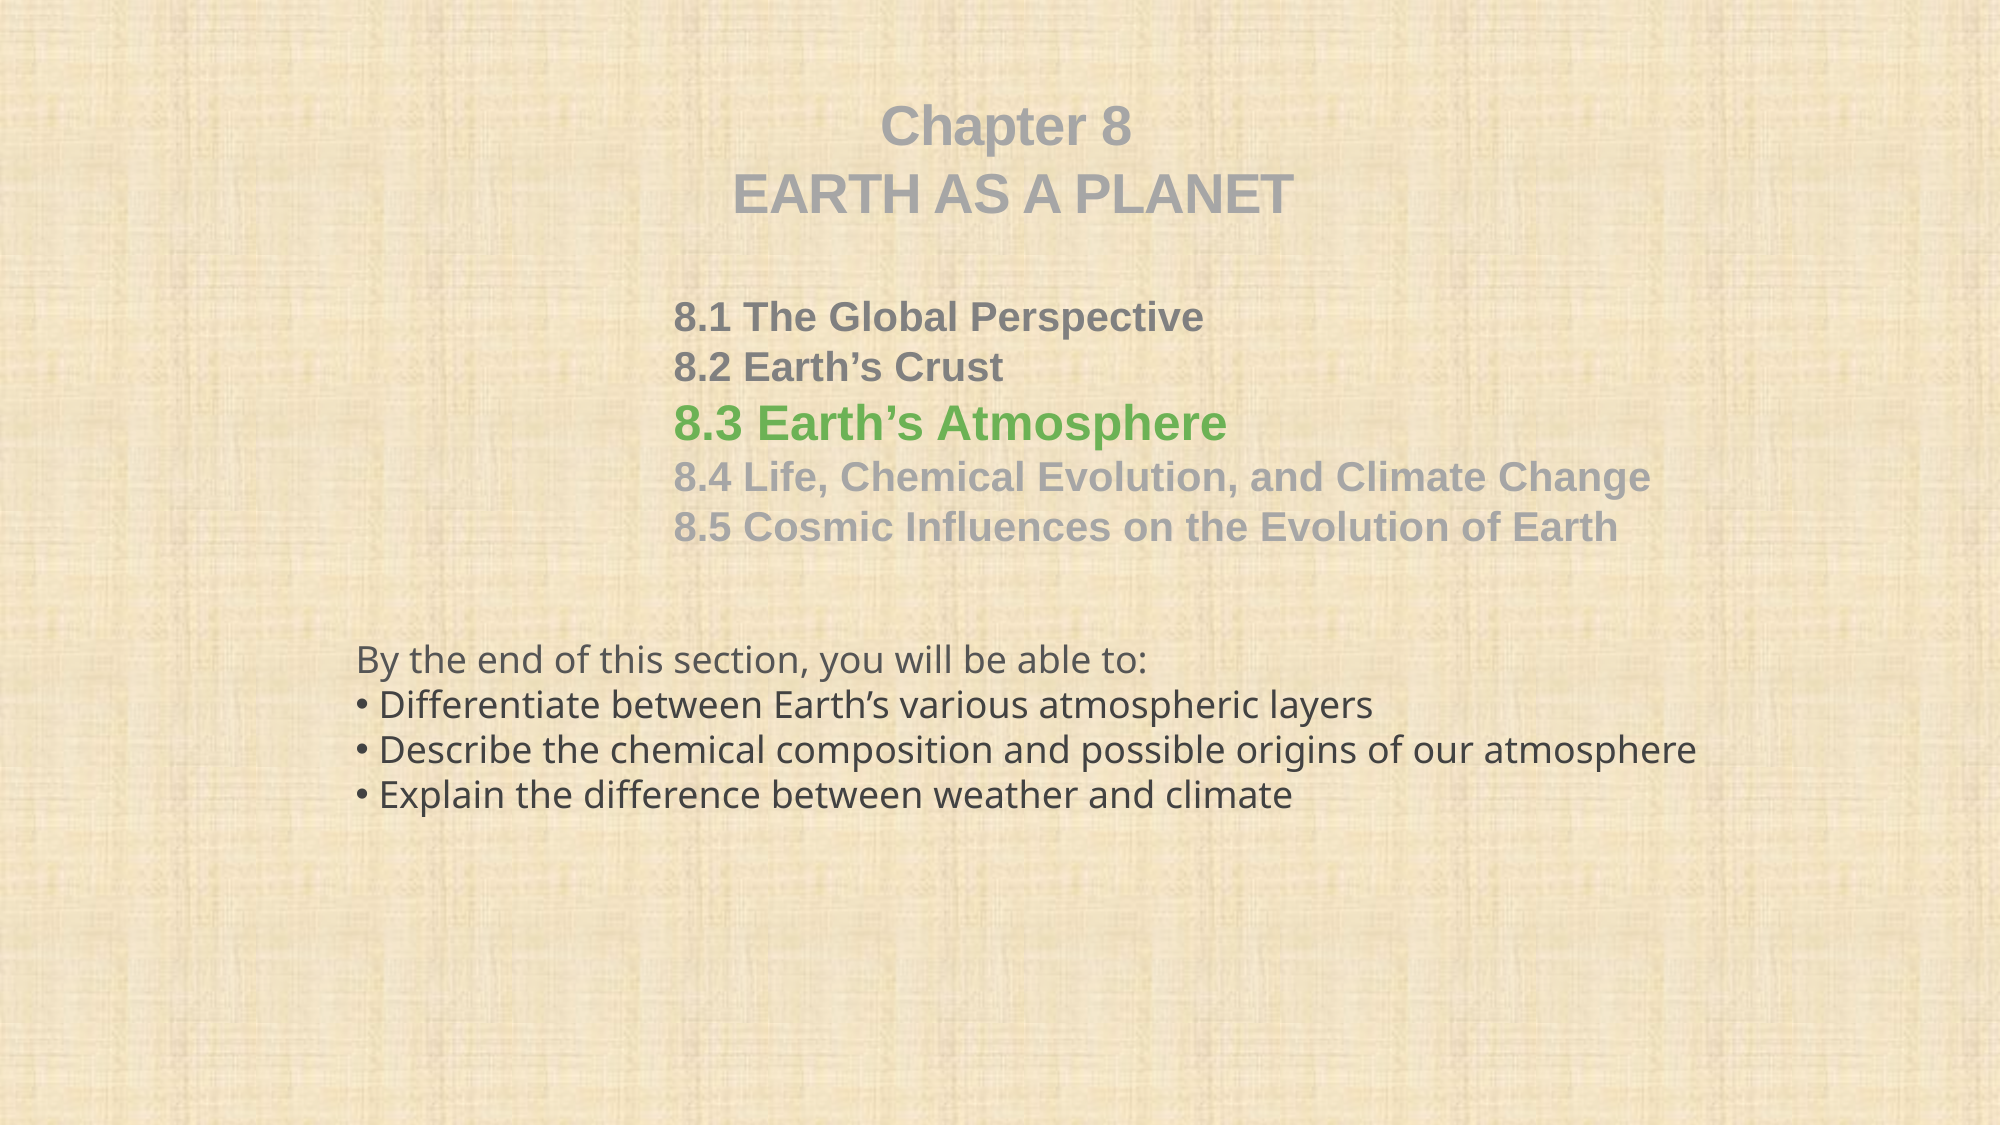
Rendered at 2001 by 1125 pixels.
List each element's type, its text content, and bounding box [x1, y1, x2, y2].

text_box Chapter 8 EARTH AS A PLANET [124, 48, 1903, 252]
text_box By the end of this section, you will be able to: Differentiate between Earth’s various atmospheric layers Describe the chemical composition and possible origins of our atmosphere Explain the difference between weather and climate [340, 628, 1903, 824]
text_box 8.1 The Global Perspective 8.2 Earth’s Crust 8.3 Earth’s Atmosphere 8.4 Life, Chemical Evolution, and Climate Change 8.5 Cosmic Influences on the Evolution of Earth [658, 282, 1878, 558]
